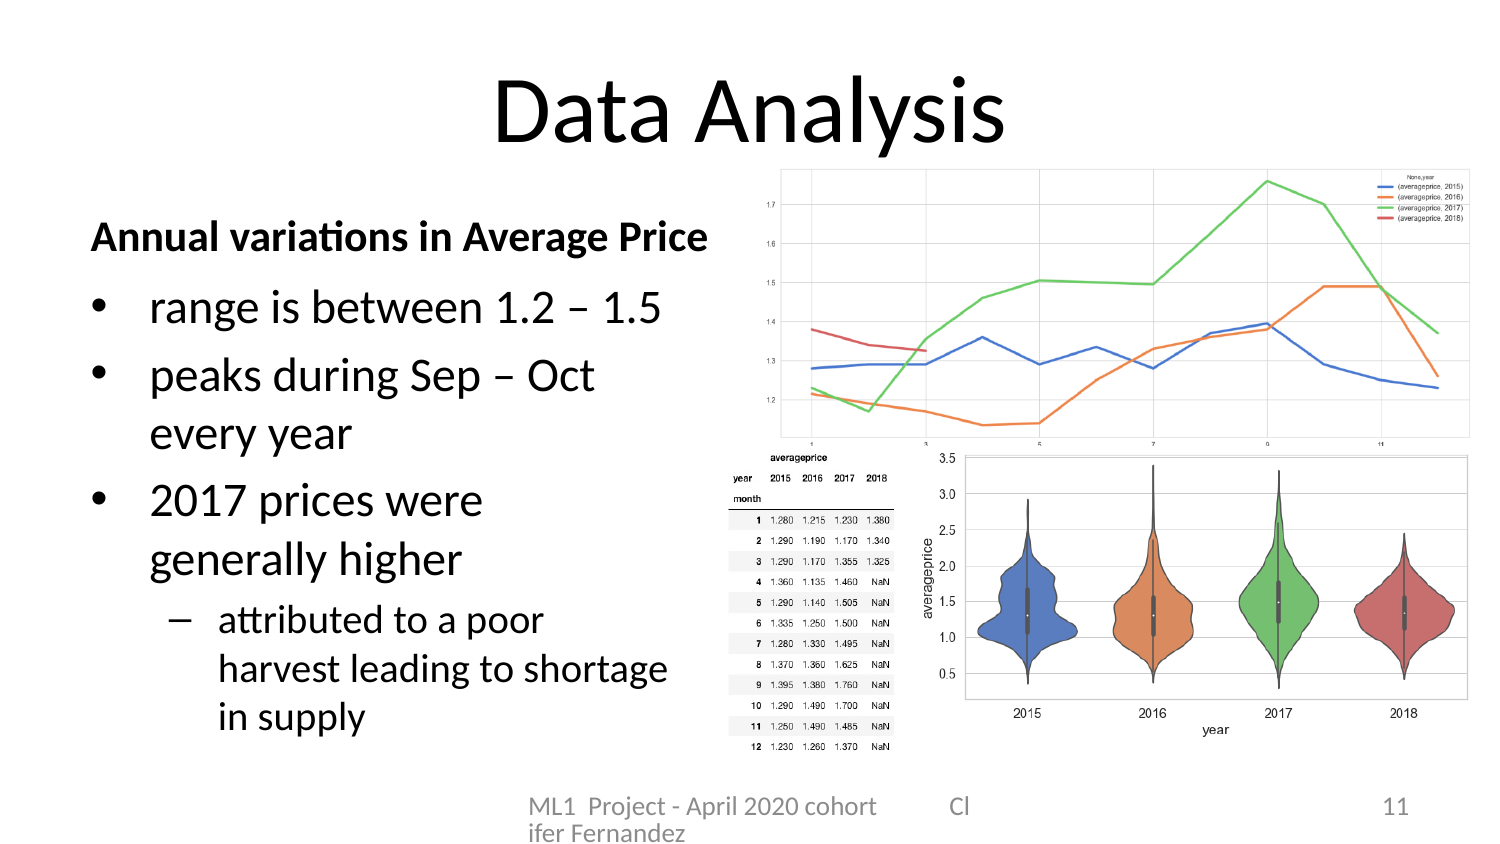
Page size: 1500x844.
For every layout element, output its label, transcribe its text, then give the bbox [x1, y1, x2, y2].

picture [724, 164, 1472, 753]
list range is between 1.2 – 1.5 peaks during Sep – Oct every year 2017 prices were generally higher attributed to a poor harvest leading to shortage in supply [75, 267, 688, 754]
list Annual variations in Average Price [75, 188, 738, 268]
title Data Analysis [75, 33, 1425, 175]
slide_number 11 [1074, 782, 1425, 827]
footer ML1 Project - April 2020 cohort Clifer Fernandez [512, 782, 988, 827]
